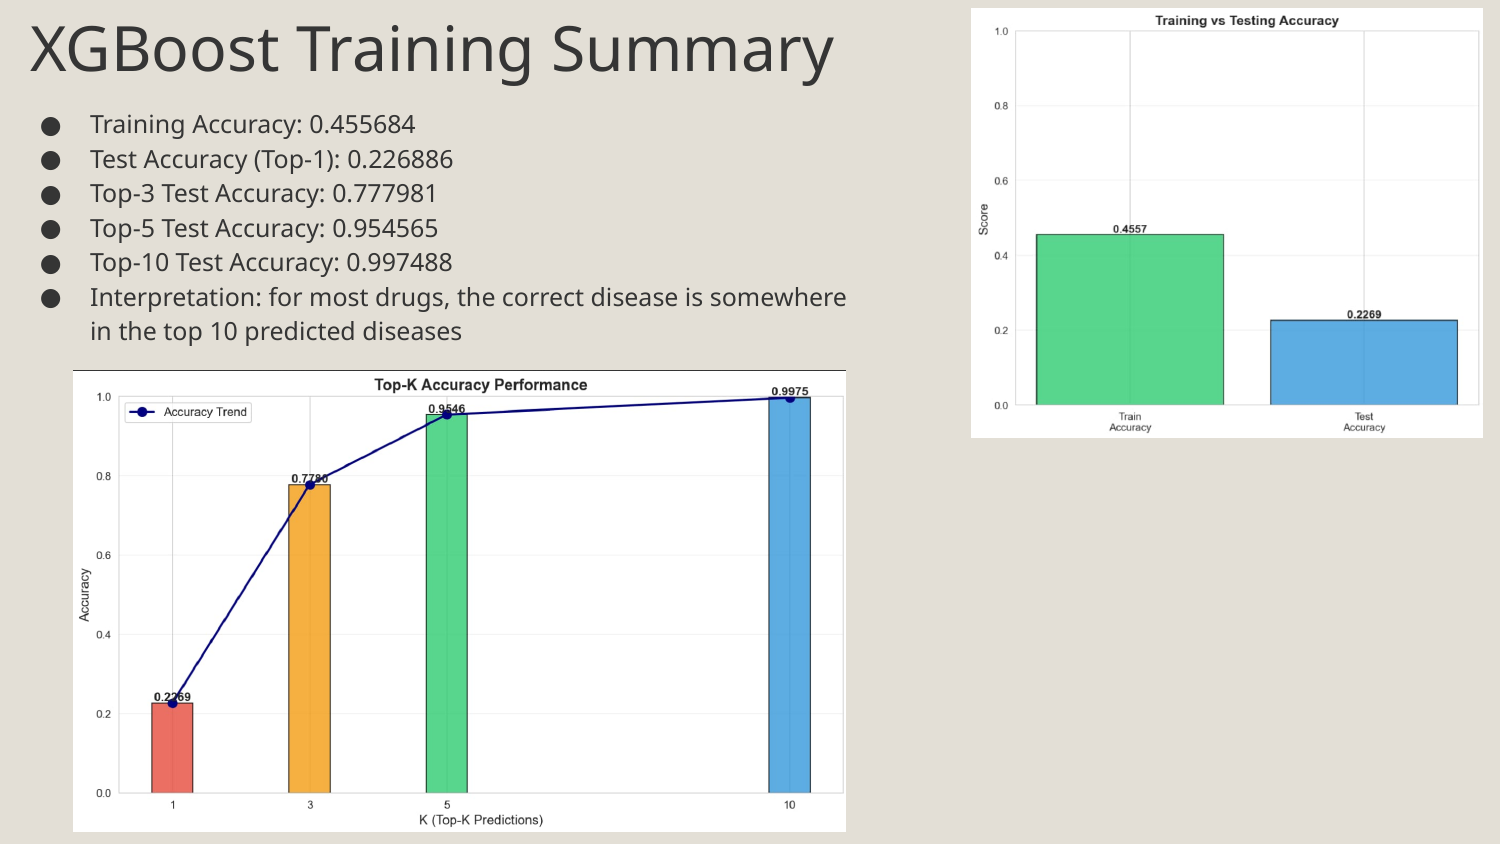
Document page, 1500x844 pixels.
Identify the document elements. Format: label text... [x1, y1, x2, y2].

title XGBoost Training Summary [15, 0, 1358, 109]
list Training Accuracy: 0.455684 Test Accuracy (Top-1): 0.226886 Top-3 Test Accuracy: 0.777981 Top-5 Test Accuracy: 0.954565 Top-10 Test Accuracy: 0.997488 Interpretation: for most drugs, the correct disease is somewhere in the top 10 predicted diseases [0, 89, 864, 595]
picture [970, 8, 1483, 439]
picture [73, 370, 846, 832]
